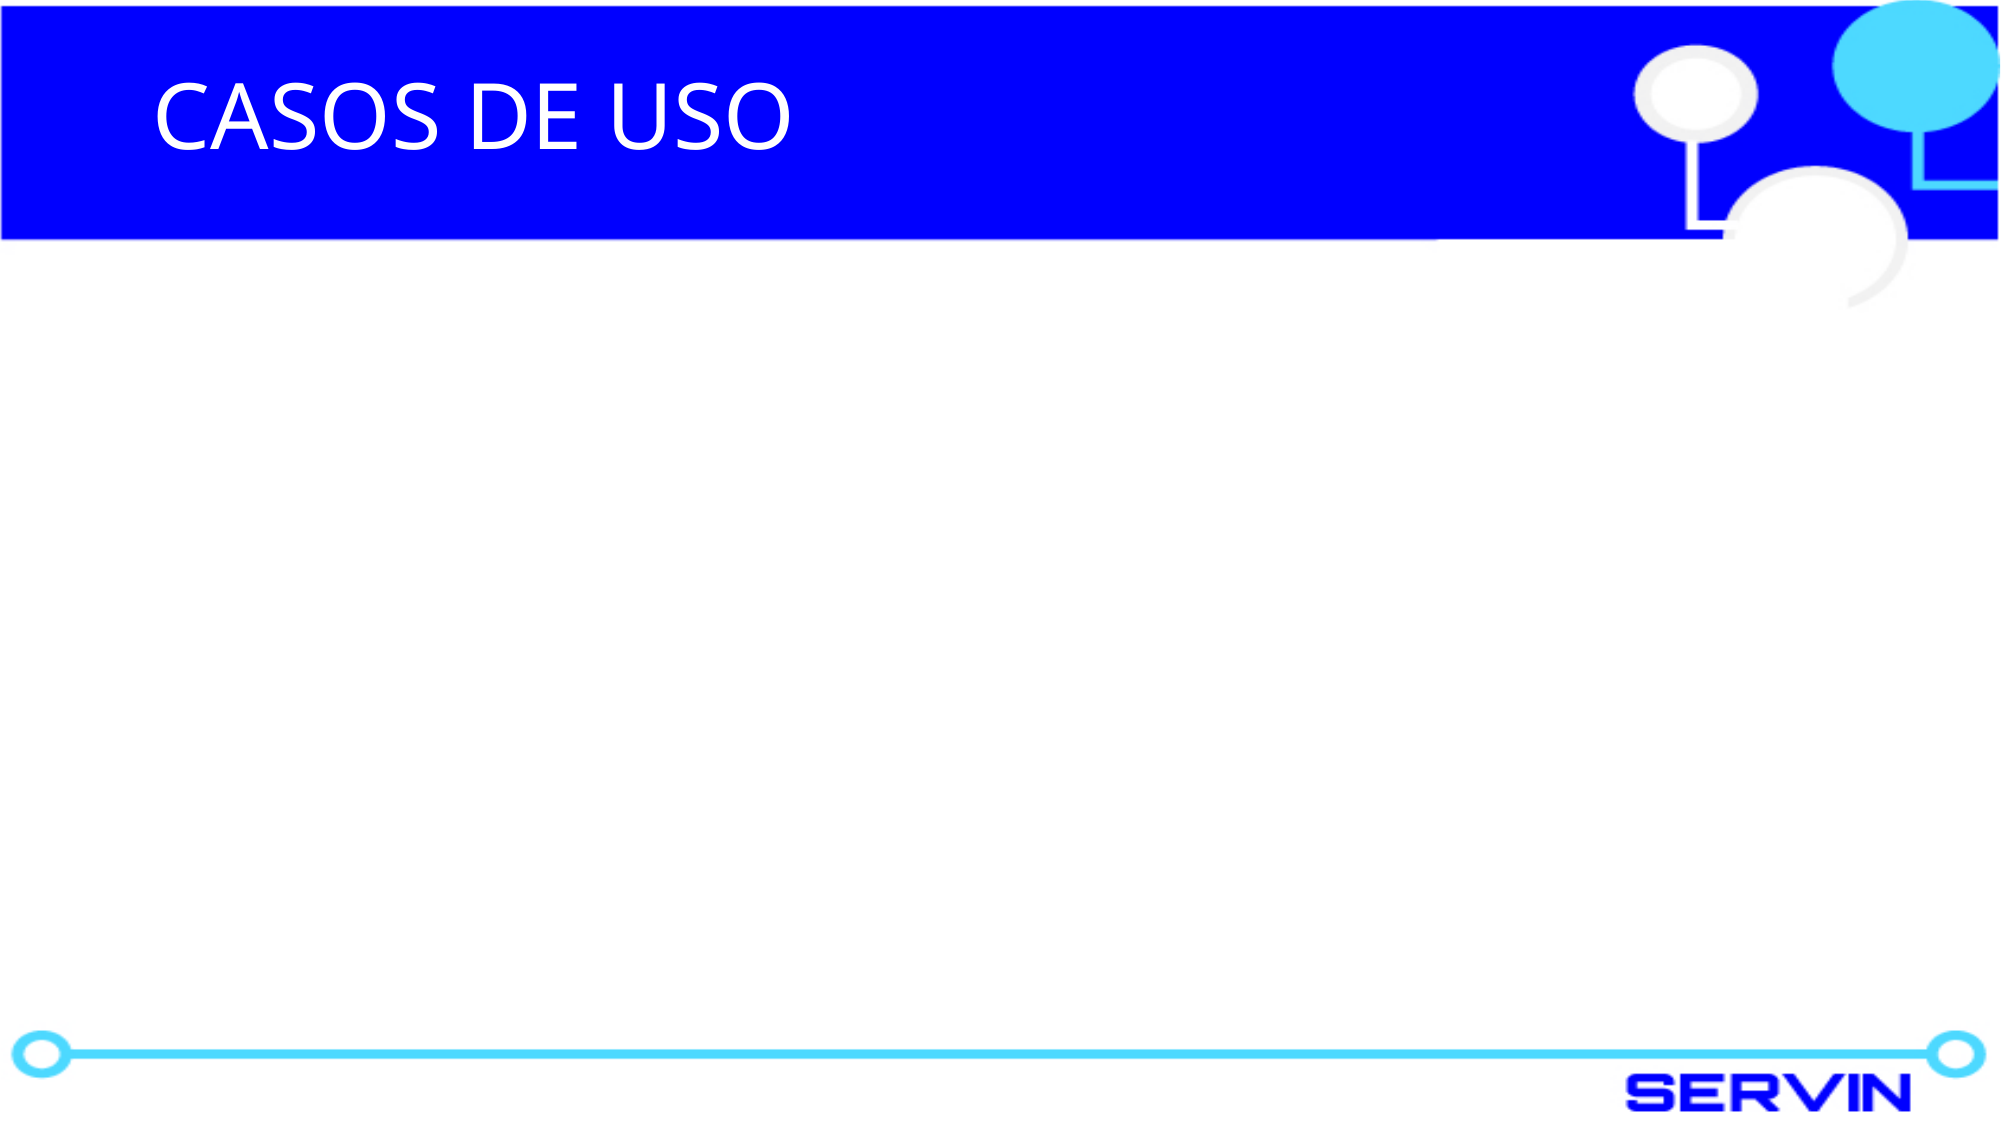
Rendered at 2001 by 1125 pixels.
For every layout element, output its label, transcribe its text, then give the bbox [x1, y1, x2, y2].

title CASOS DE USO [137, 0, 1625, 240]
picture [0, 0, 2001, 1125]
